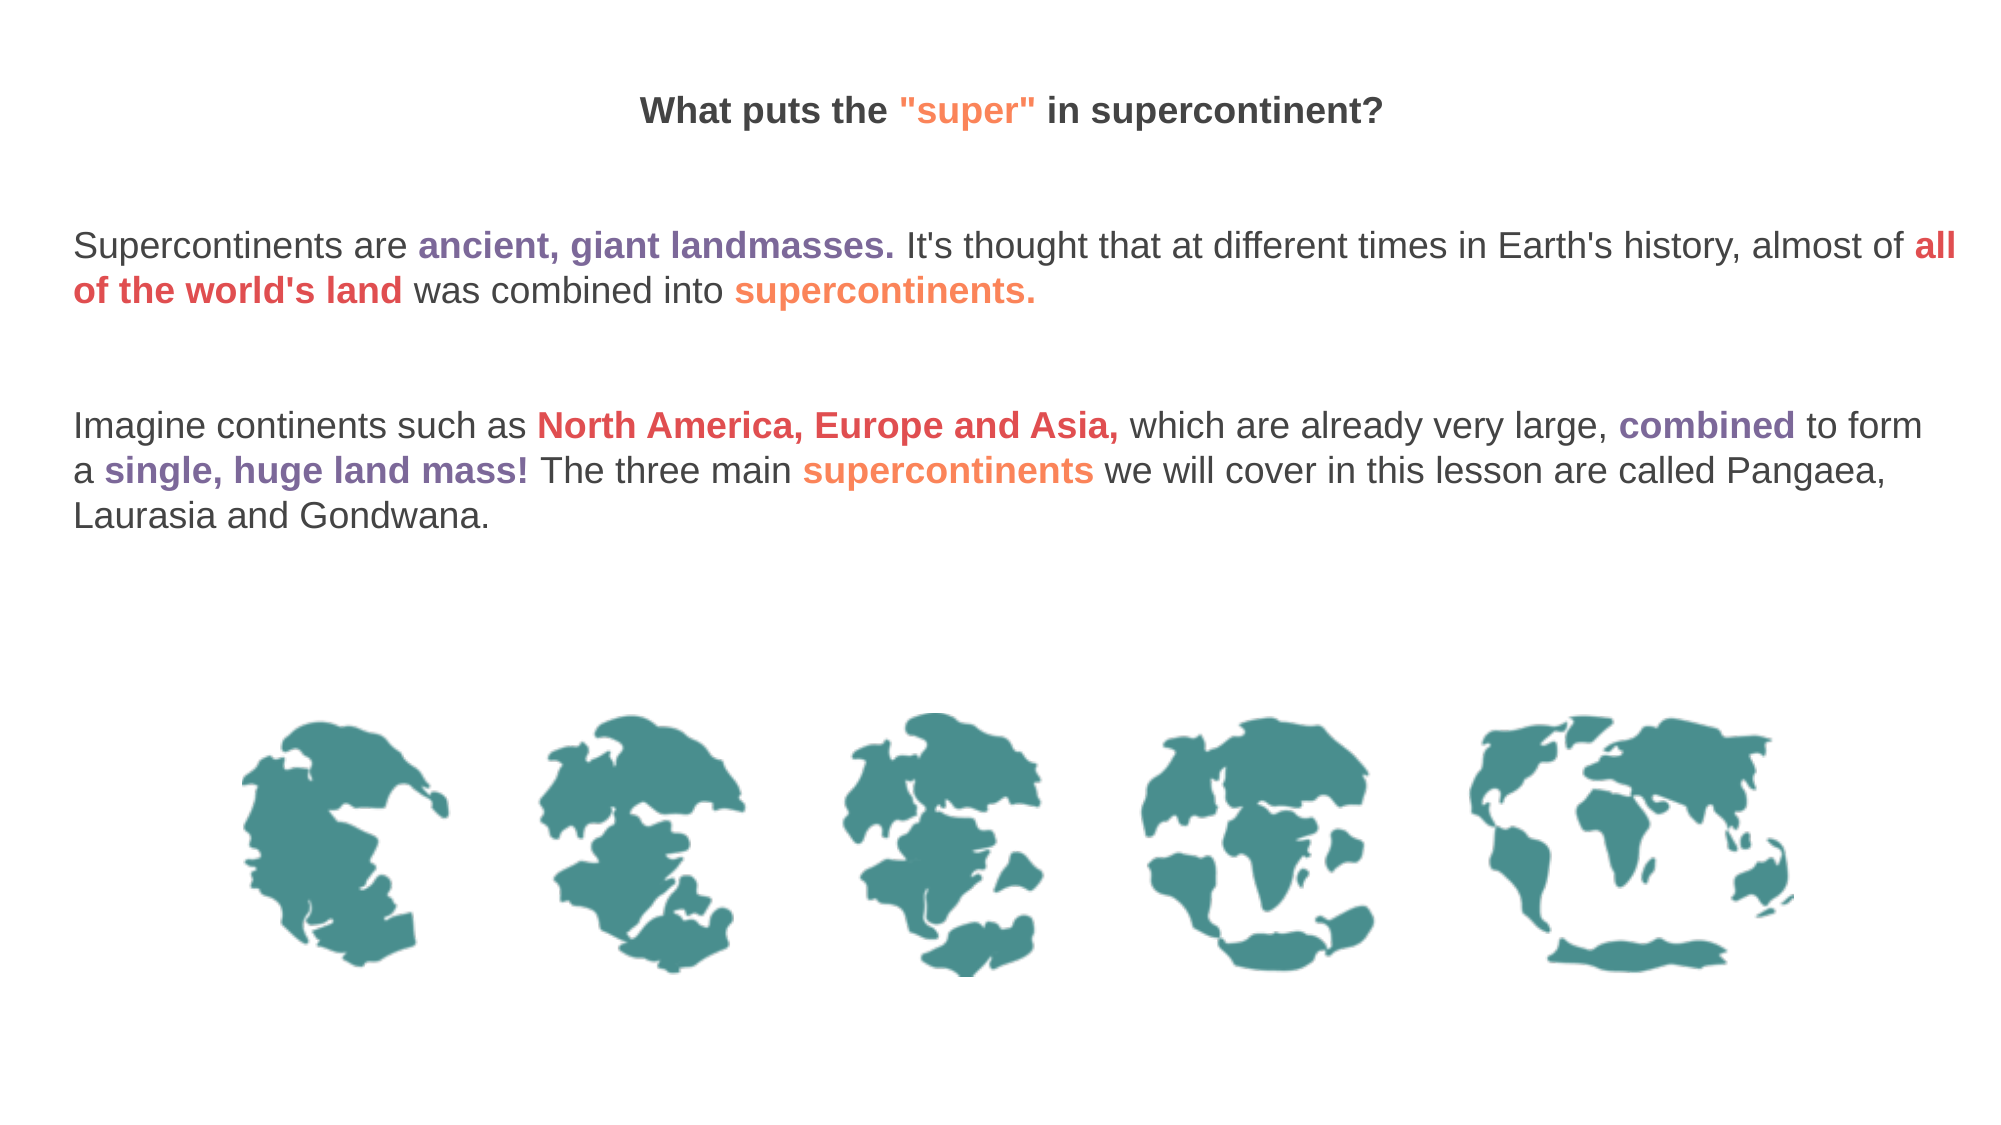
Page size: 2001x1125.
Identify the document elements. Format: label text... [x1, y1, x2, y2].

text_box What puts the "super" in supercontinent? Supercontinents are ancient, giant landmasses. It's thought that at different times in Earth's history, almost of all of the world's land was combined into supercontinents. Imagine continents such as North America, Europe and Asia, which are already very large, combined to form a single, huge land mass! The three main supercontinents we will cover in this lesson are called Pangaea, Laurasia and Gondwana. [58, 78, 1978, 544]
picture [242, 713, 1794, 977]
